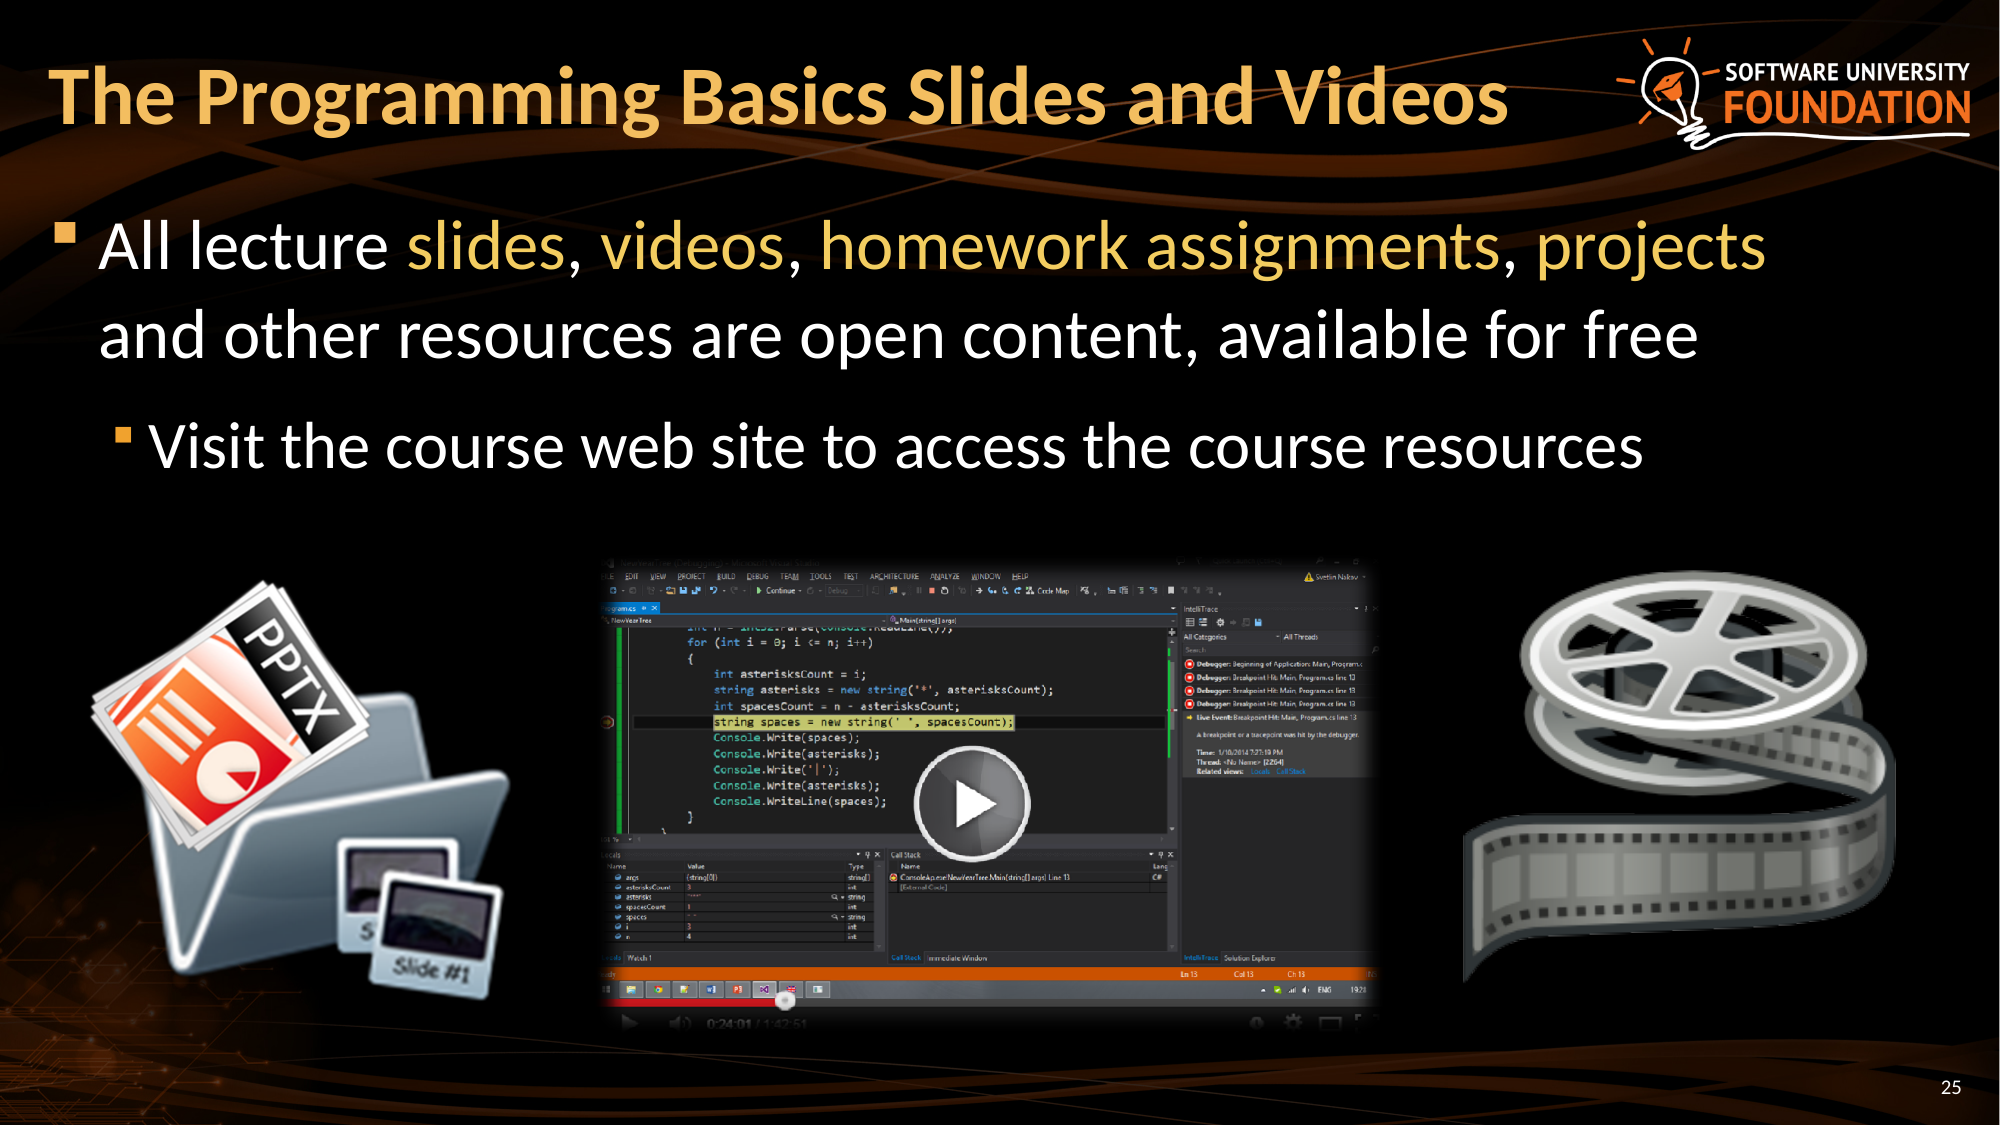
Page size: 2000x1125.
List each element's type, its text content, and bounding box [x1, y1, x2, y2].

picture [0, 0, 2000, 1125]
list All lecture slides, videos, homework assignments, projects and other resources are open content, available for free Visit the course web site to access the course resources [31, 188, 1968, 1103]
title The Programming Basics Slides and Videos [30, 6, 1602, 189]
